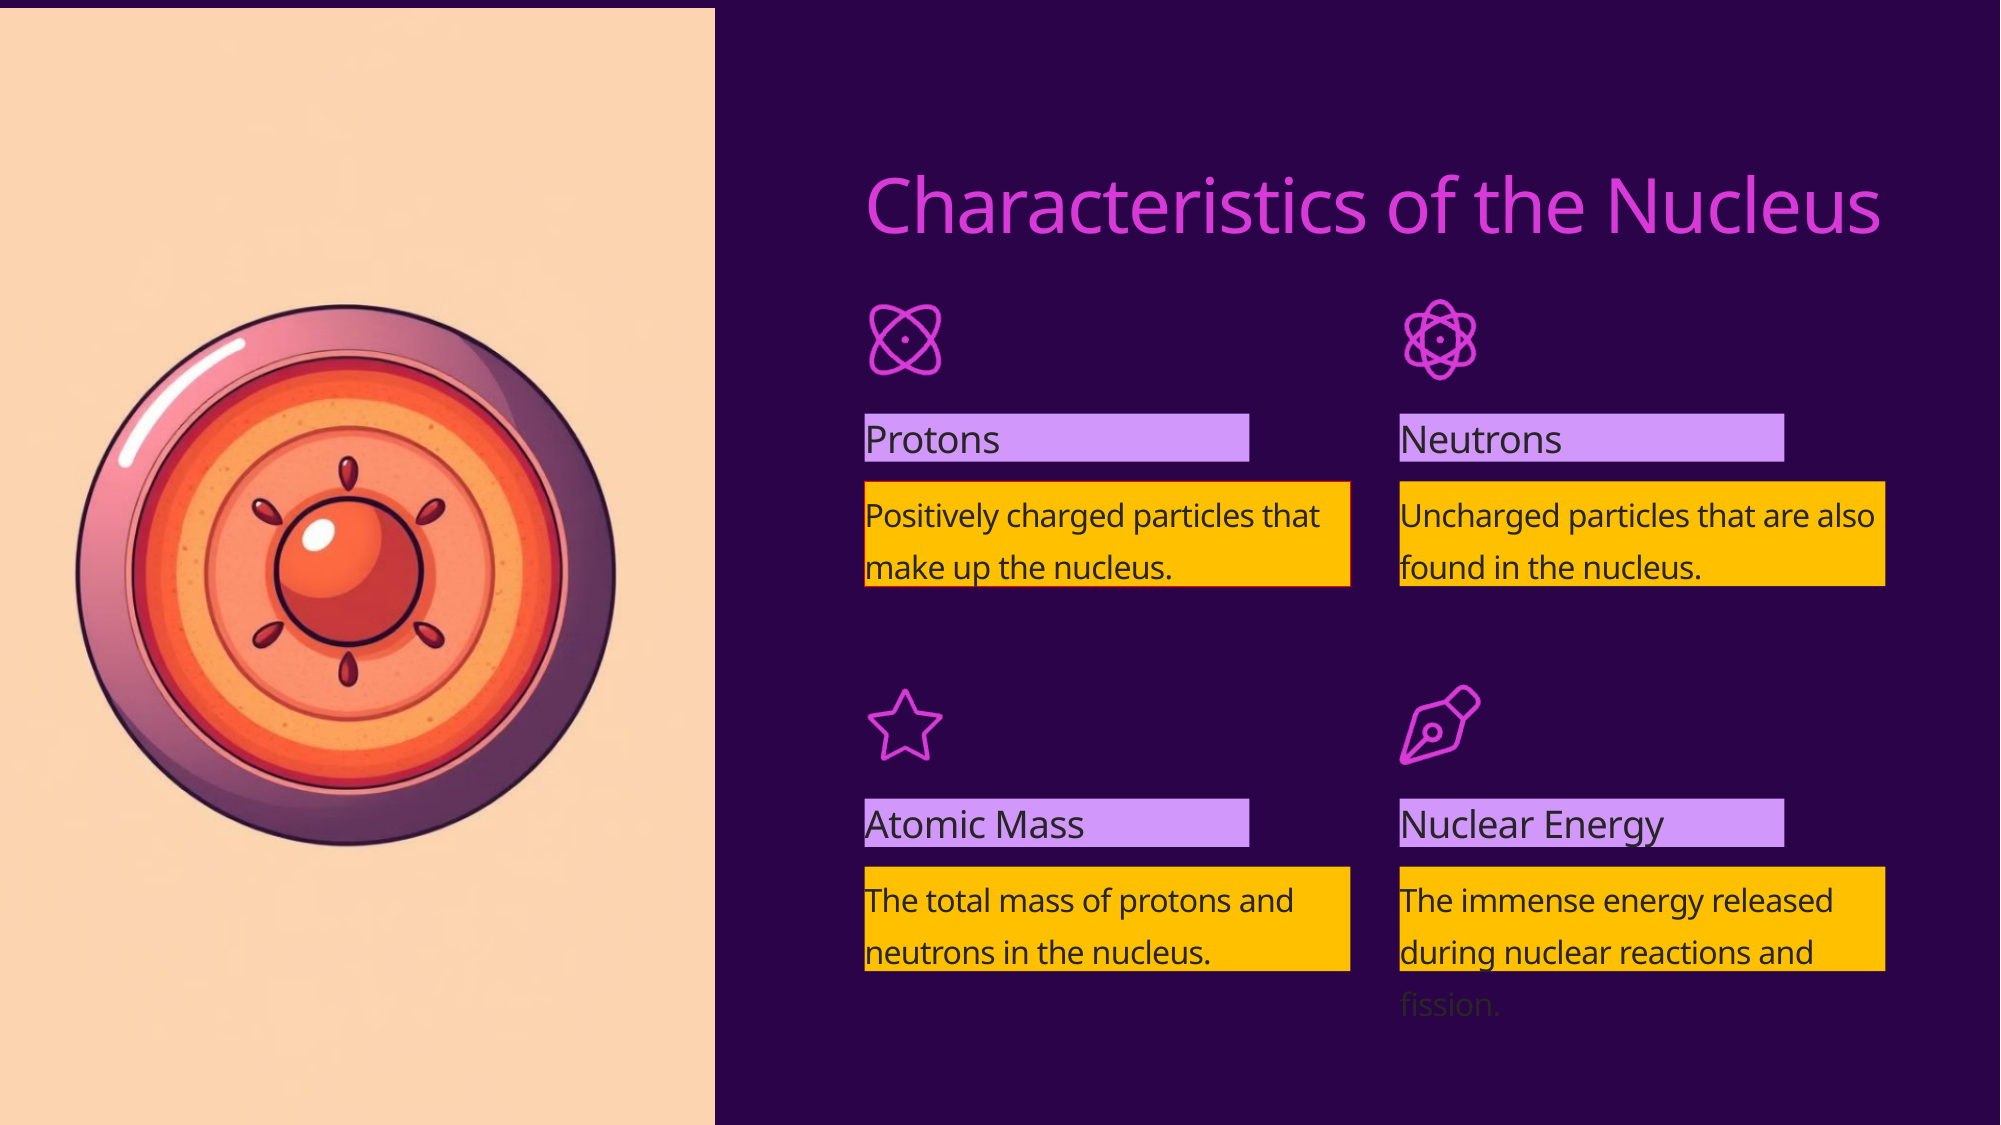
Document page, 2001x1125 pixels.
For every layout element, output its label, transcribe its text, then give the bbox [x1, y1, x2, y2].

text_box Protons [864, 413, 1250, 462]
text_box Uncharged particles that are also found in the nucleus. [1399, 481, 1886, 587]
picture [1399, 684, 1482, 766]
picture [1399, 299, 1482, 381]
text_box The total mass of protons and neutrons in the nucleus. [864, 866, 1351, 972]
picture [864, 684, 947, 766]
picture [0, 8, 715, 1125]
text_box Nuclear Energy [1399, 798, 1785, 847]
picture [864, 299, 947, 381]
text_box Atomic Mass [864, 798, 1250, 847]
text_box Positively charged particles that make up the nucleus. [864, 481, 1351, 587]
text_box Neutrons [1399, 413, 1785, 462]
text_box Characteristics of the Nucleus [864, 153, 1860, 250]
text_box The immense energy released during nuclear reactions and fission. [1399, 866, 1886, 972]
